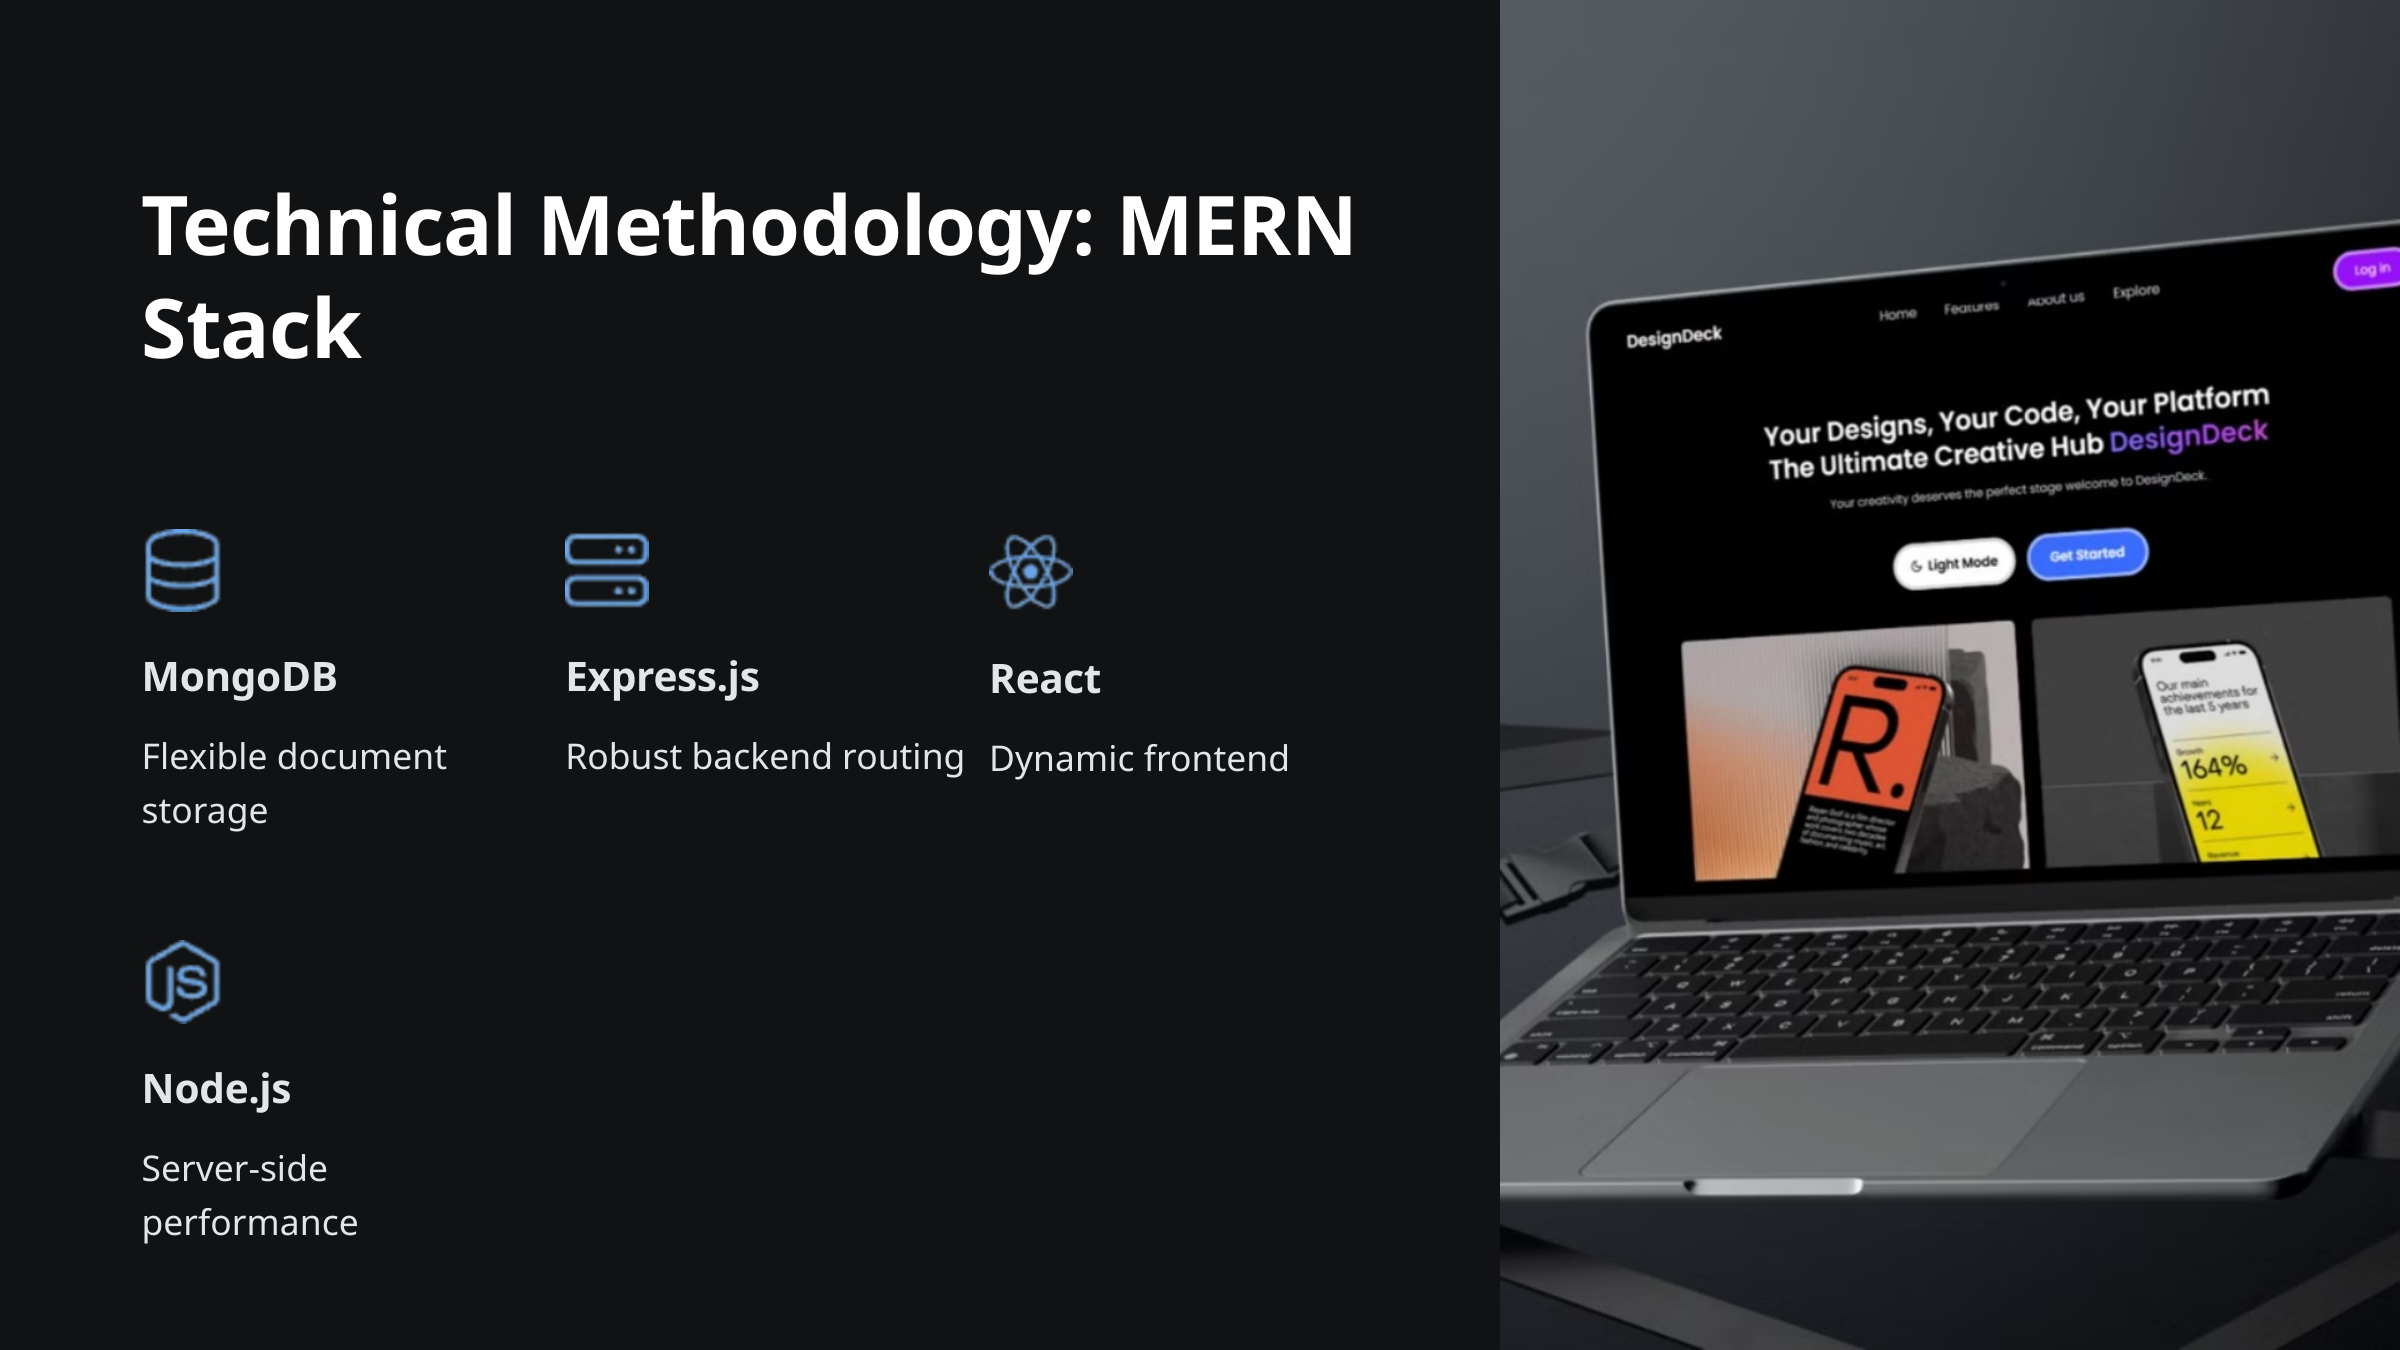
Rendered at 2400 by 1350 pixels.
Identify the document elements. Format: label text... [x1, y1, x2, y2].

text_box React [989, 650, 1359, 702]
picture [141, 528, 225, 613]
text_box Express.js [565, 648, 935, 701]
text_box [141, 1128, 1359, 1239]
text_box MongoDB [141, 648, 511, 701]
picture [141, 940, 225, 1024]
text_box Node.js [141, 1060, 511, 1112]
text_box Server-side performance [141, 1239, 511, 1244]
text_box Technical Methodology: MERN Stack [141, 168, 1359, 376]
picture [1499, 0, 2400, 1350]
text_box Robust backend routing [565, 722, 935, 777]
picture [989, 530, 1073, 614]
text_box Flexible document storage [141, 722, 511, 832]
picture [565, 528, 649, 613]
text_box Dynamic frontend [989, 723, 1359, 779]
